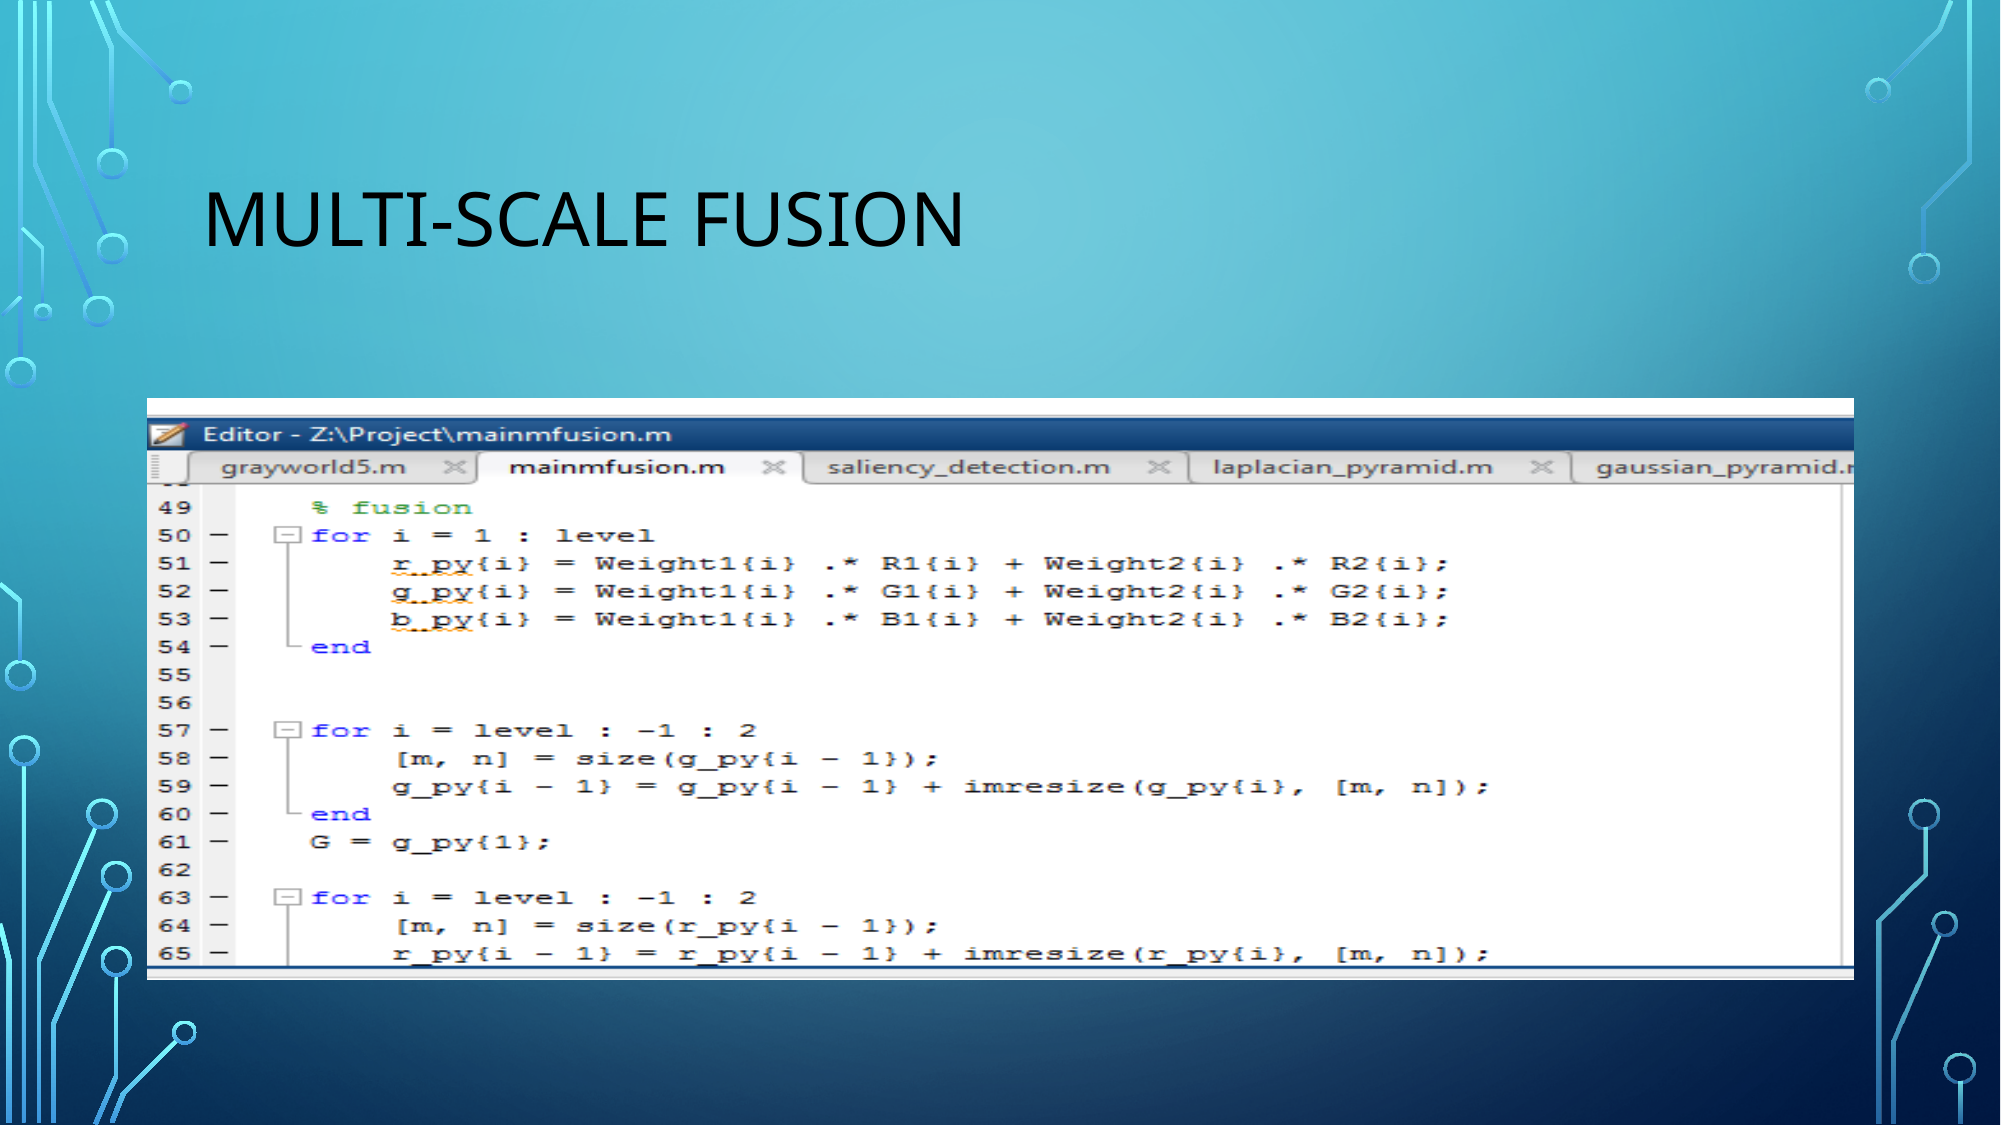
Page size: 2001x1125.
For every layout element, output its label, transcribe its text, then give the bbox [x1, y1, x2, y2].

title Multi-Scale fusion [187, 101, 1813, 344]
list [147, 398, 1854, 981]
